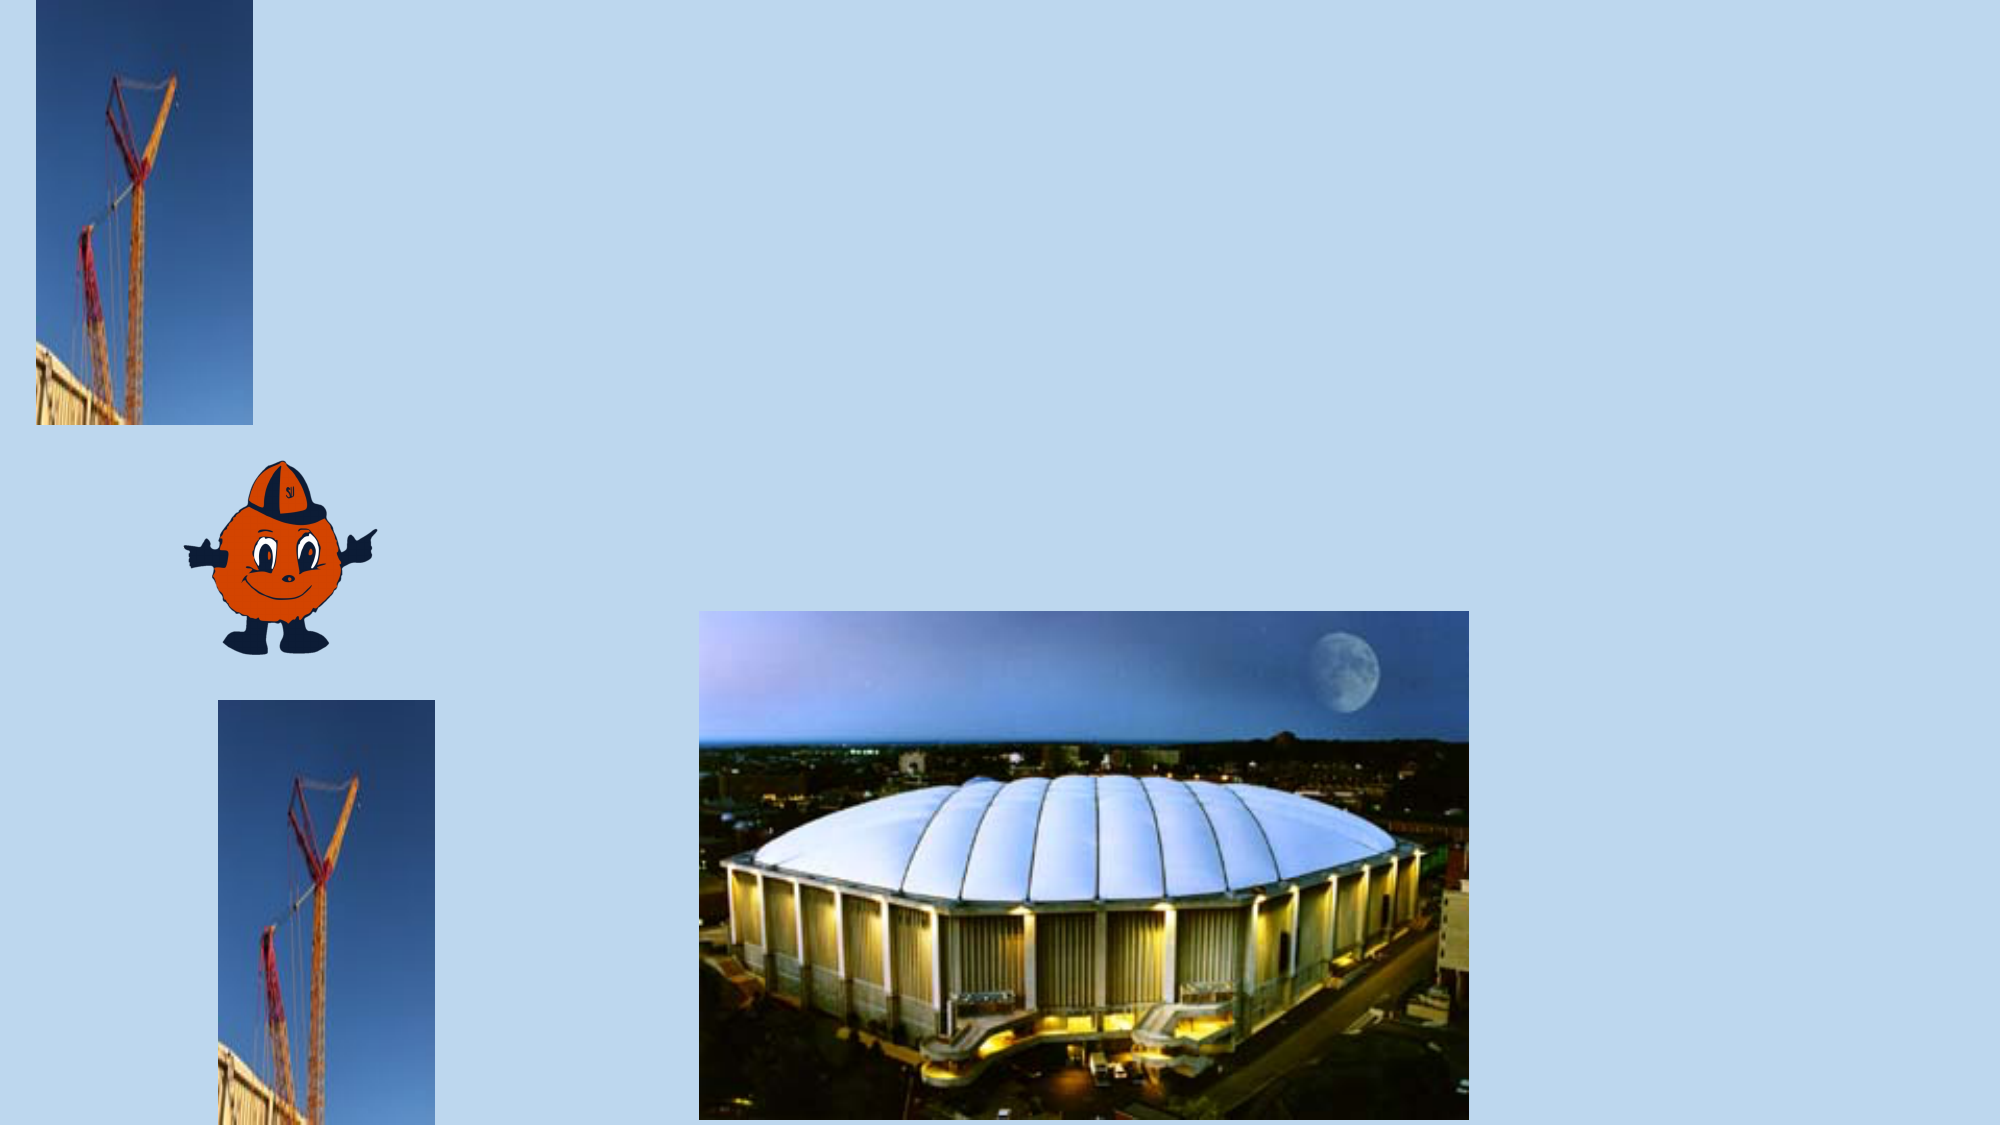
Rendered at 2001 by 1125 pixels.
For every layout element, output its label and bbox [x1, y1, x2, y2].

text_box [0, 0, 1469, 1125]
picture [174, 451, 387, 674]
